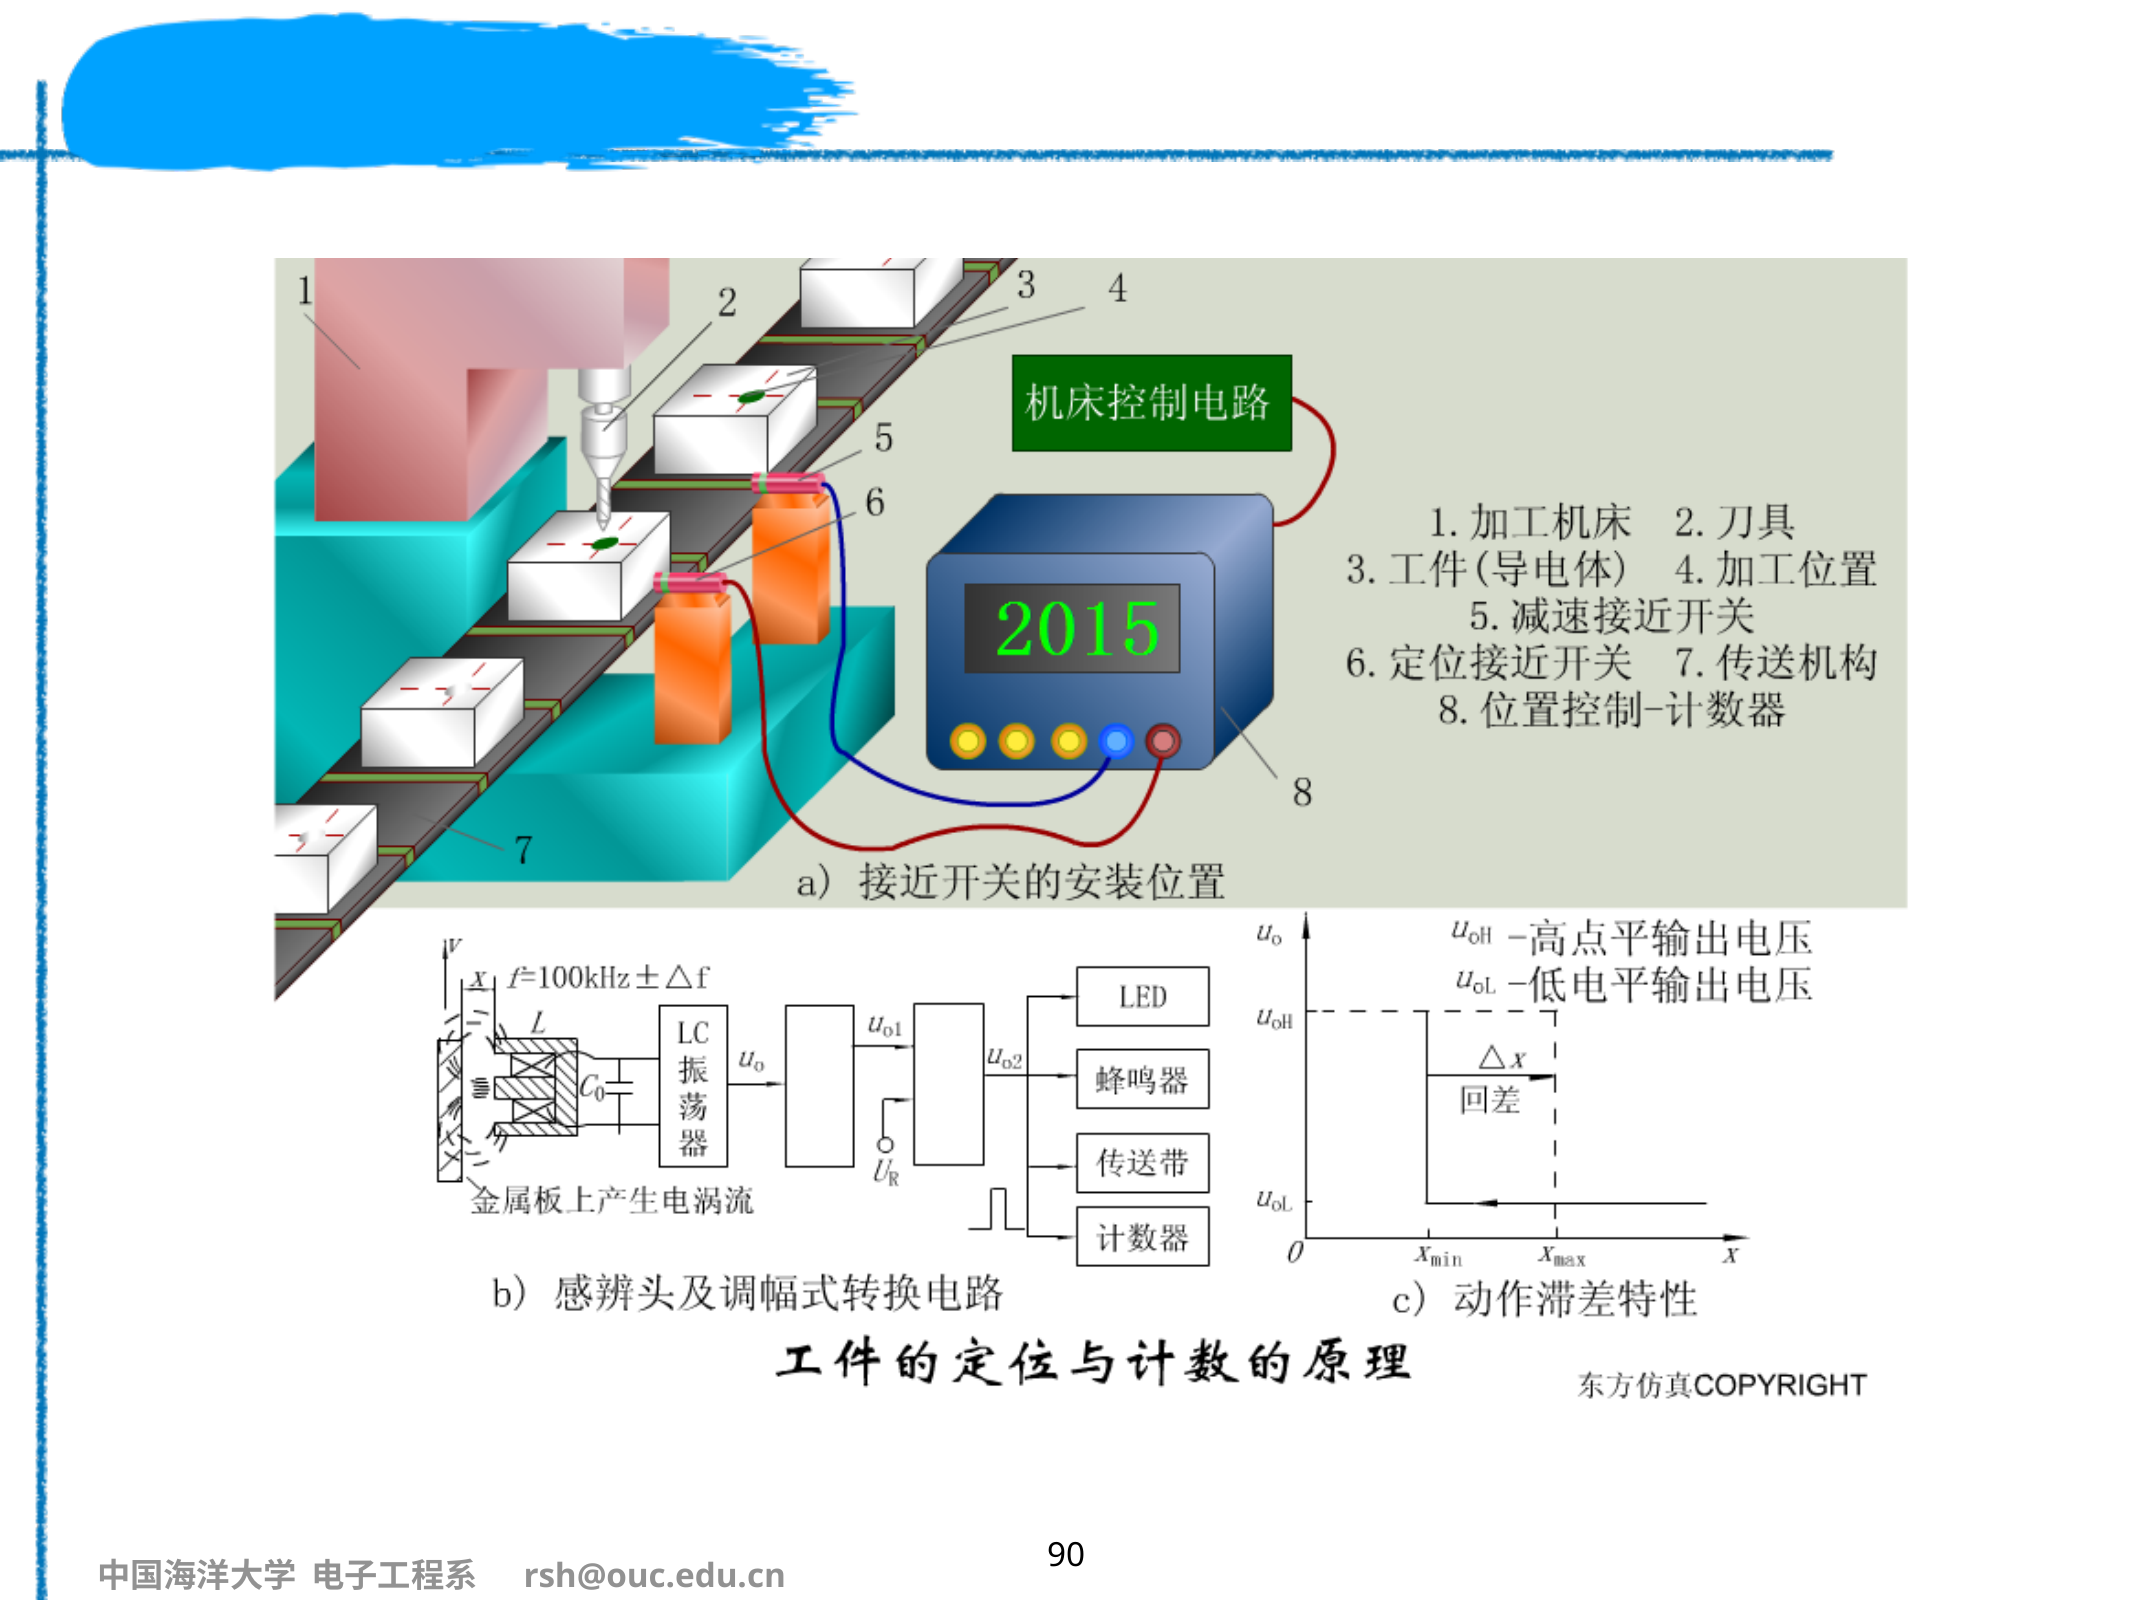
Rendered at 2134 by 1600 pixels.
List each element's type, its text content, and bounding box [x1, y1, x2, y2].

picture [0, 9, 1841, 1600]
slide_number 90 [1037, 1524, 1095, 1579]
picture [247, 258, 1952, 1430]
